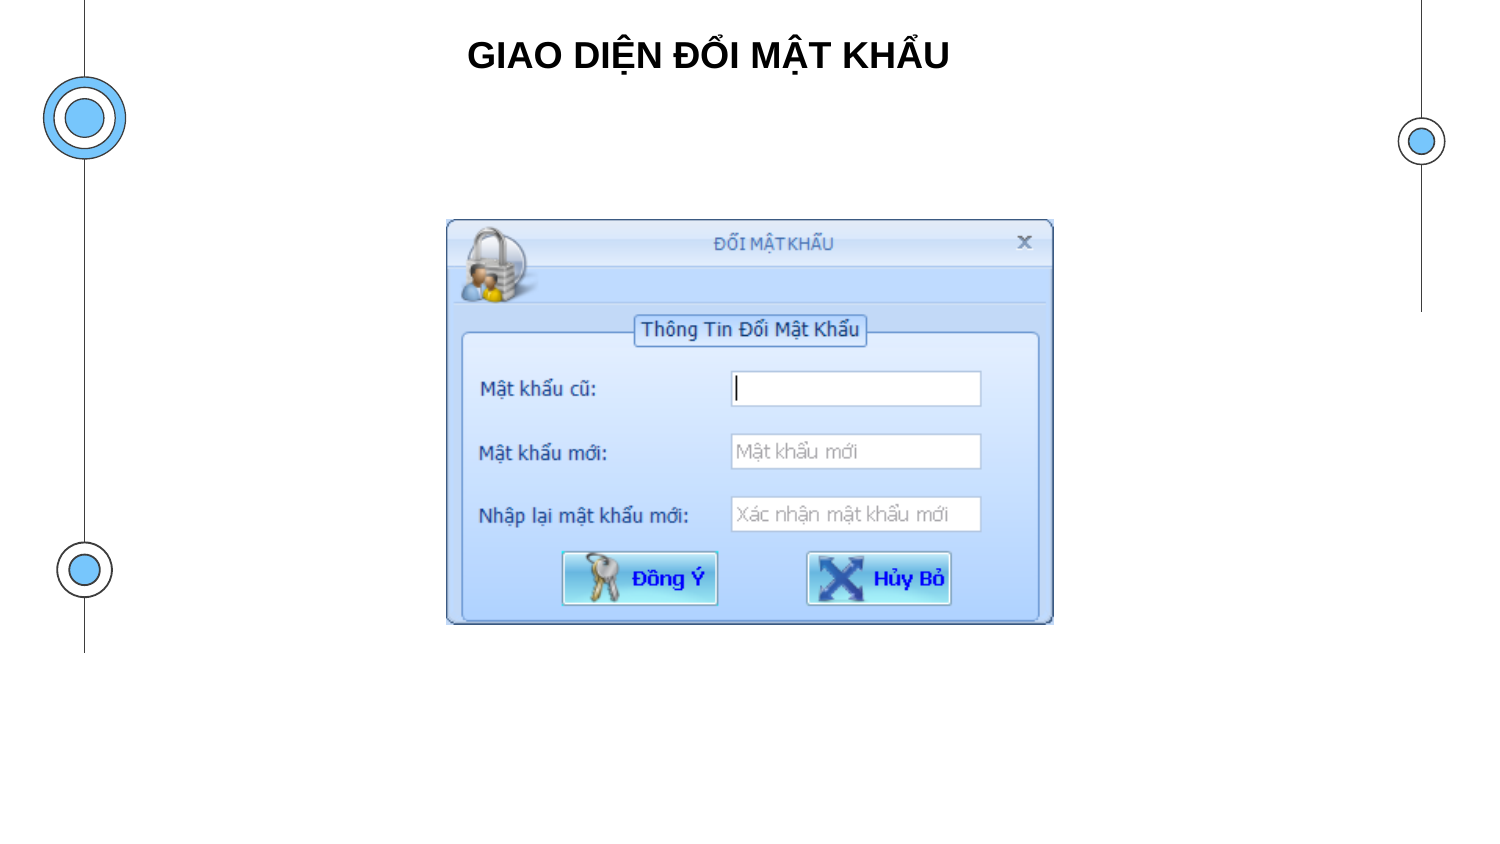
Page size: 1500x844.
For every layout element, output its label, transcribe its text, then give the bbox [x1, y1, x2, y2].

picture [446, 219, 1054, 625]
text_box GIAO DIỆN ĐỔI MẬT KHẨU [452, 23, 1200, 84]
